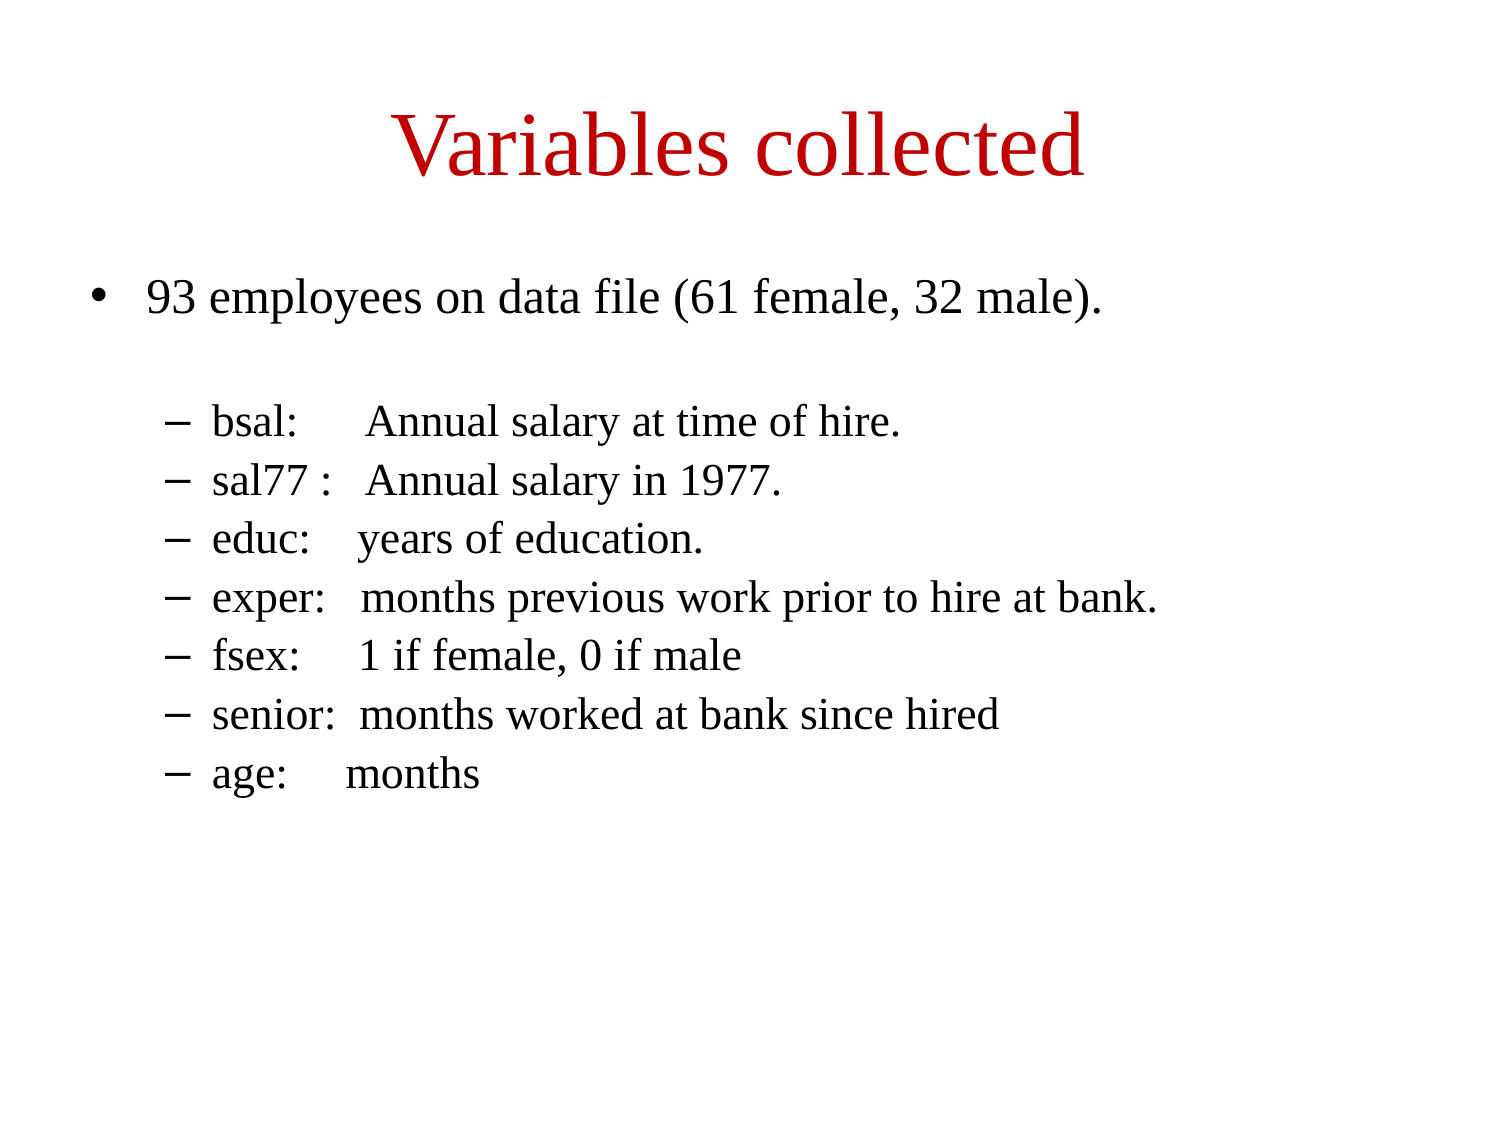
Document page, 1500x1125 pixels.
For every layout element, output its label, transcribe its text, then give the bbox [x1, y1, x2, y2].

list 93 employees on data file (61 female, 32 male). bsal: Annual salary at time of hire. sal77 : Annual salary in 1977. educ: years of education. exper: months previous work prior to hire at bank. fsex: 1 if female, 0 if male senior: months worked at bank since hired age: months [75, 262, 1425, 1005]
title Variables collected [75, 45, 1425, 233]
